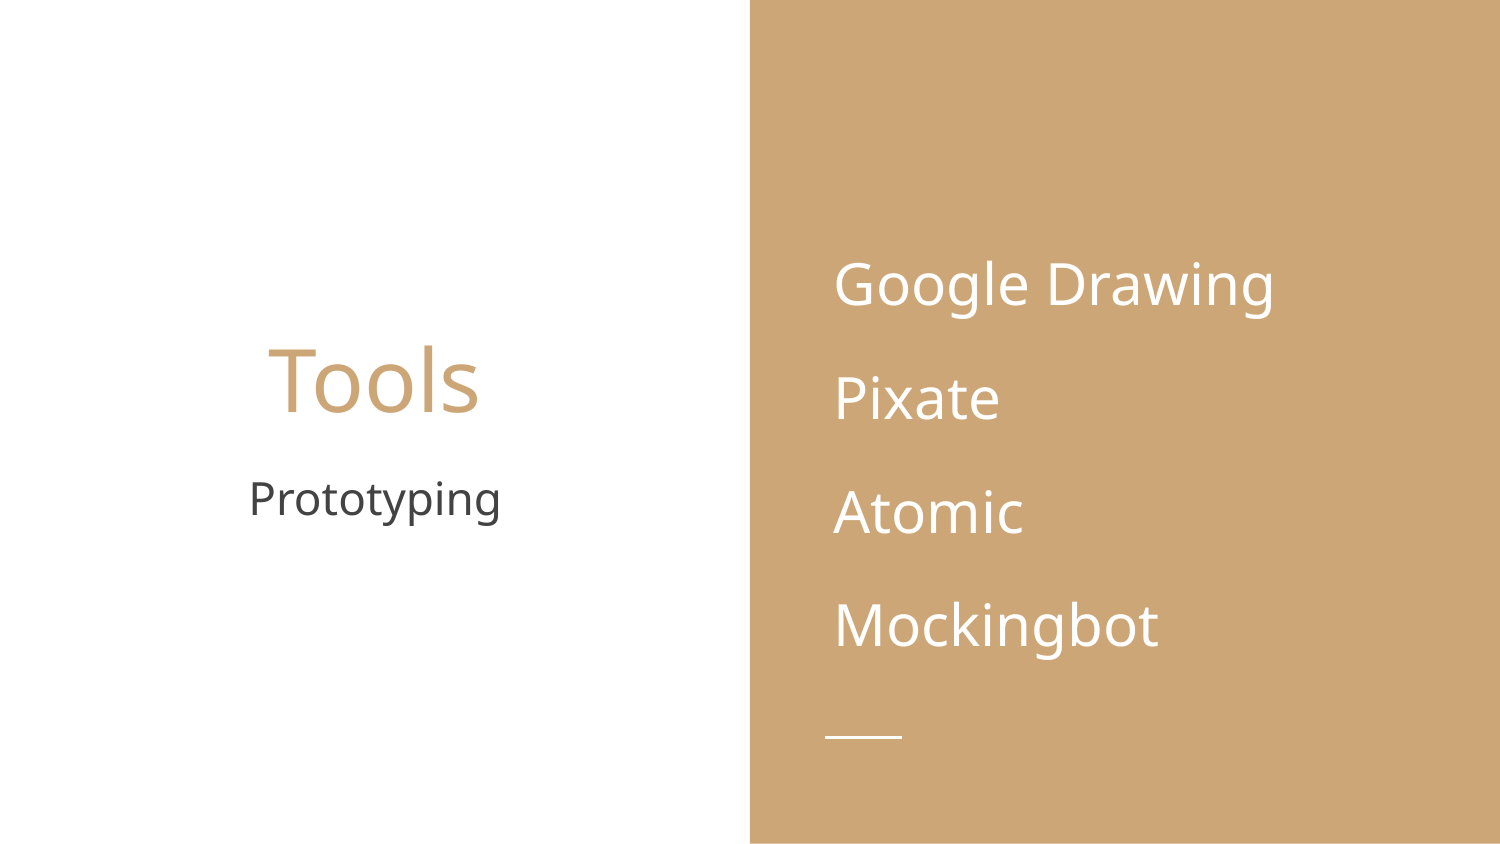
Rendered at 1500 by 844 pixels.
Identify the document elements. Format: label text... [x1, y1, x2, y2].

title Tools [43, 152, 708, 446]
list Google Drawing Pixate Atomic Mockingbot [810, 118, 1440, 725]
subtitle Prototyping [43, 454, 708, 713]
